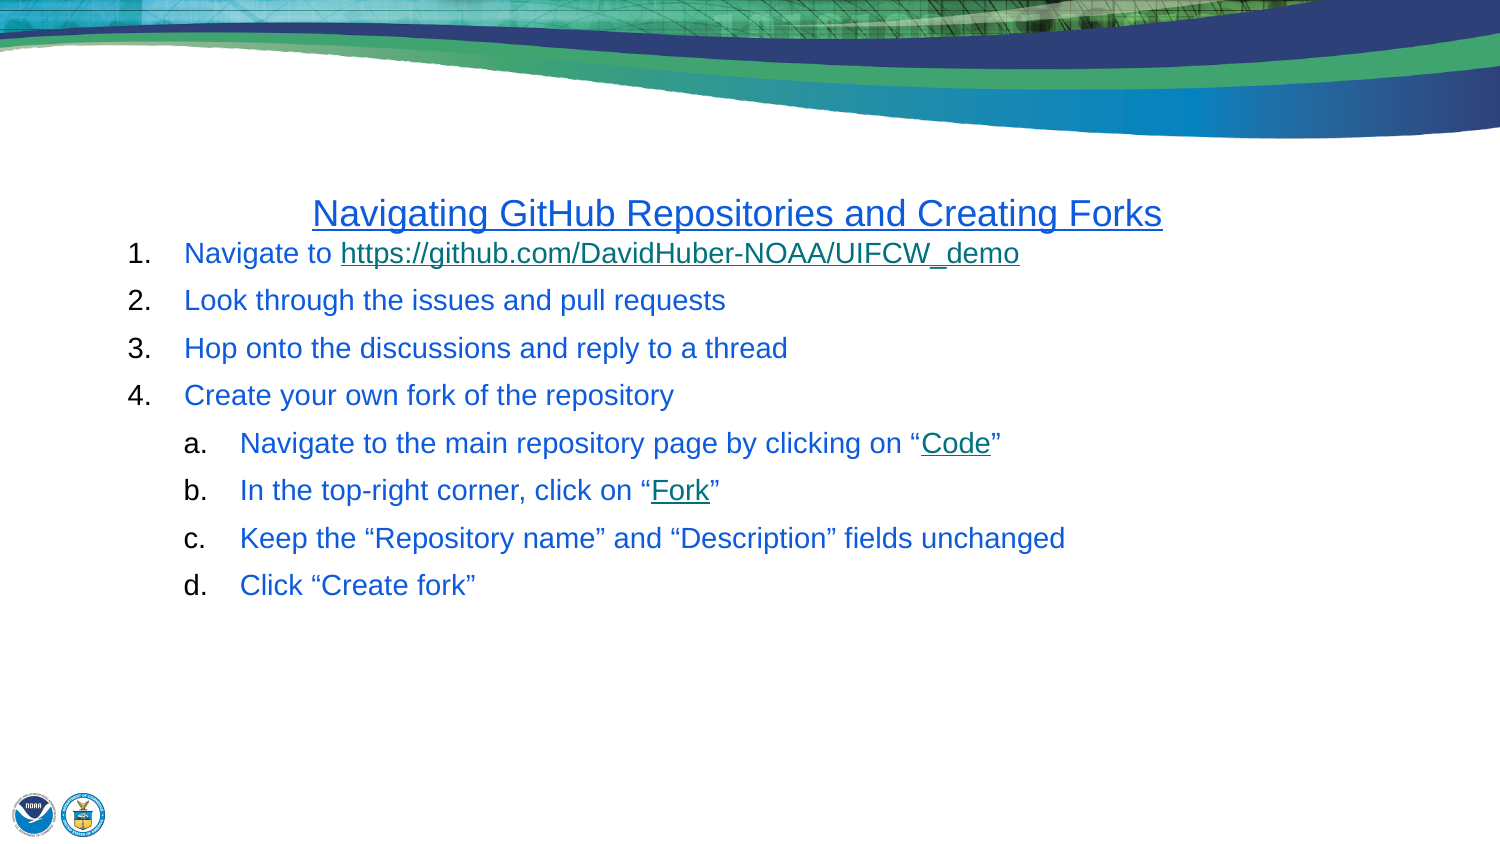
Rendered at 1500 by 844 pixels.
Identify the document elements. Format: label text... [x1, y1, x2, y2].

picture [61, 823, 75, 837]
picture [12, 793, 56, 837]
text_box Navigating GitHub Repositories and Creating Forks Navigate to https://github.com/DavidHuber-NOAA/UIFCW_demo Look through the issues and pull requests Hop onto the discussions and reply to a thread Create your own fork of the repository Navigate to the main repository page by clicking on “Code” In the top-right corner, click on “Fork” Keep the “Repository name” and “Description” fields unchanged Click “Create fork” [113, 181, 1363, 609]
picture [91, 793, 105, 807]
picture [0, 0, 1500, 146]
picture [61, 793, 75, 807]
picture [91, 823, 105, 837]
picture [64, 797, 100, 837]
